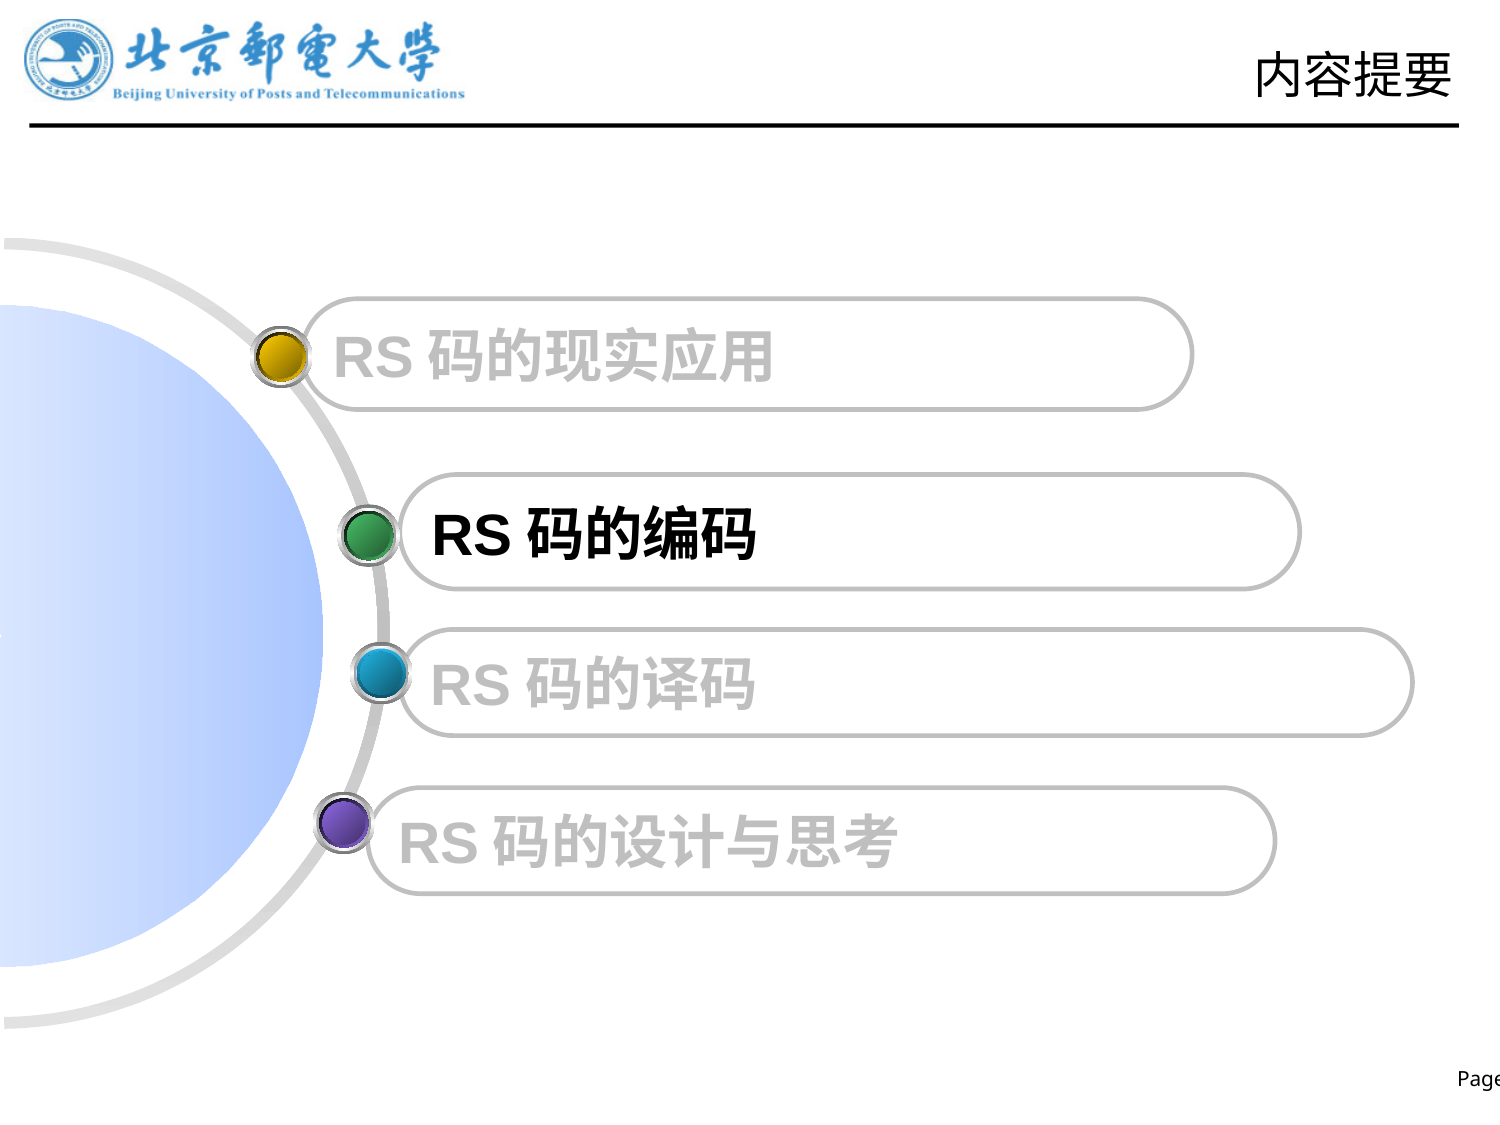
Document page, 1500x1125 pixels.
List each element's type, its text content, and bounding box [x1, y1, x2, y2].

text_box [372, 567, 390, 641]
text_box RS码的译码 [404, 629, 1413, 736]
text_box [4, 237, 249, 345]
text_box RS码的现实应用 [310, 298, 1193, 410]
text_box RS码的设计与思考 [369, 787, 1276, 894]
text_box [312, 791, 375, 855]
text_box [344, 705, 384, 791]
picture [23, 19, 467, 102]
text_box RS码的编码 [400, 474, 1300, 590]
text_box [337, 504, 400, 567]
text_box [0, 304, 322, 967]
title 内容提要 [1091, 16, 1469, 130]
text_box [291, 389, 369, 504]
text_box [249, 325, 313, 389]
text_box [4, 849, 323, 1029]
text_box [349, 641, 413, 705]
